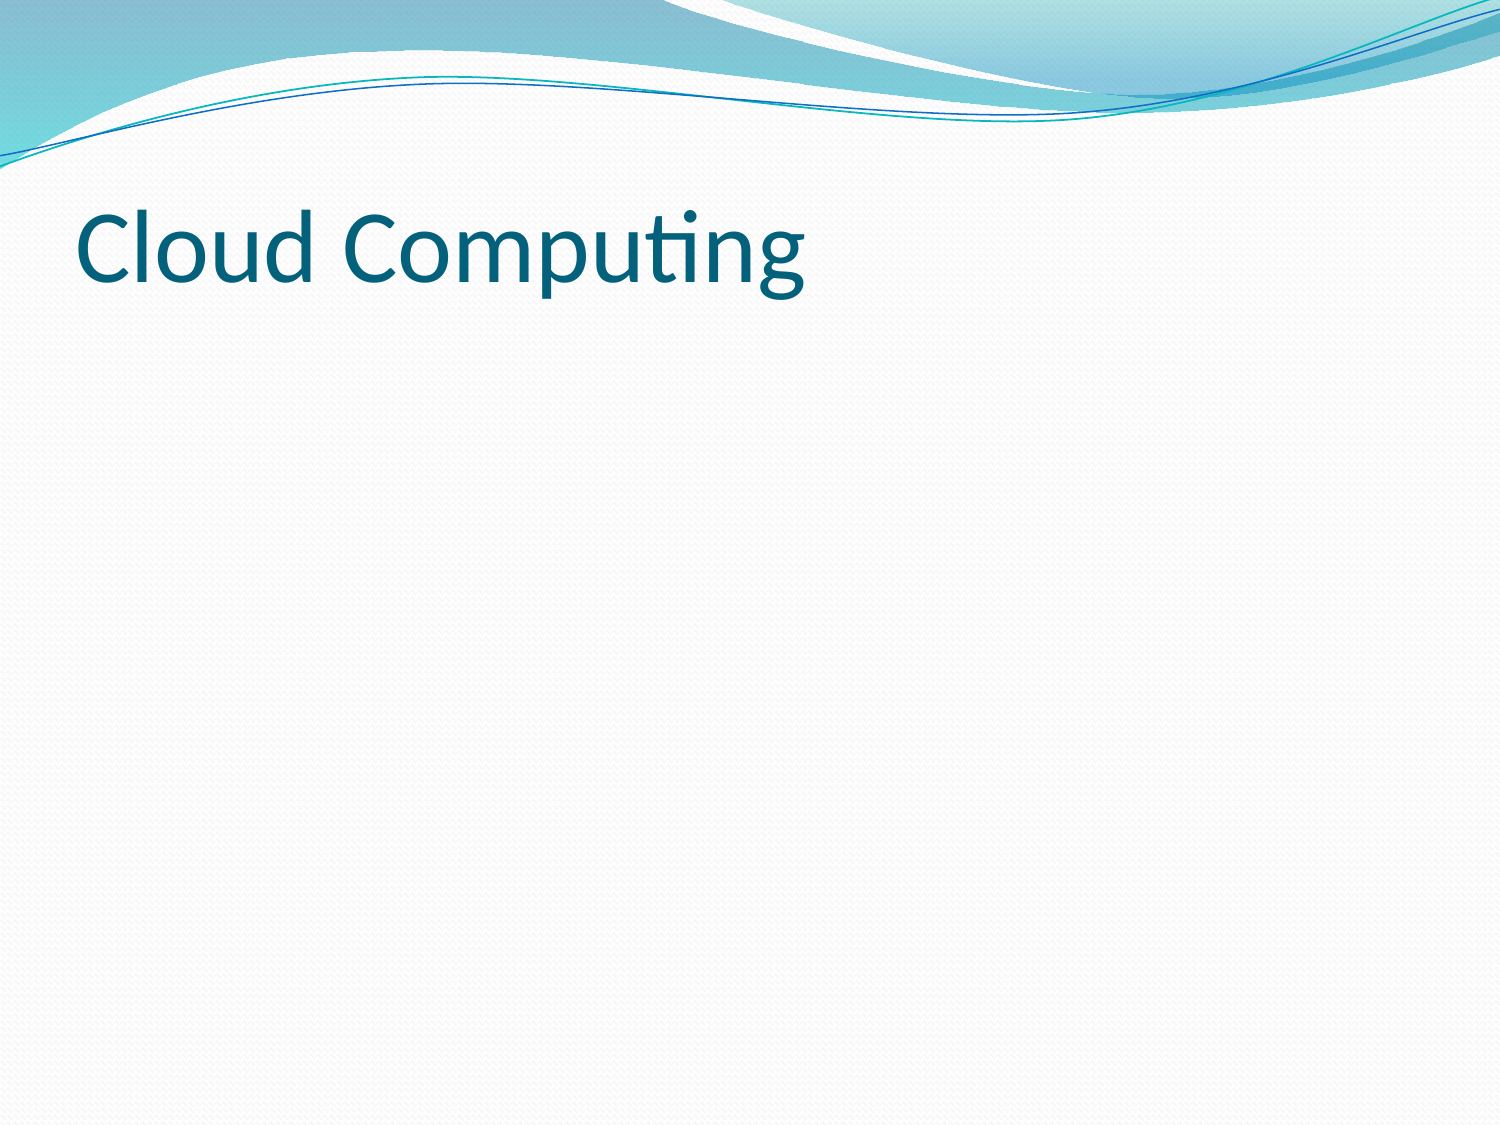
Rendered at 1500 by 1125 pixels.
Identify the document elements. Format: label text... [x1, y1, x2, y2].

title Cloud Computing [75, 115, 1425, 303]
